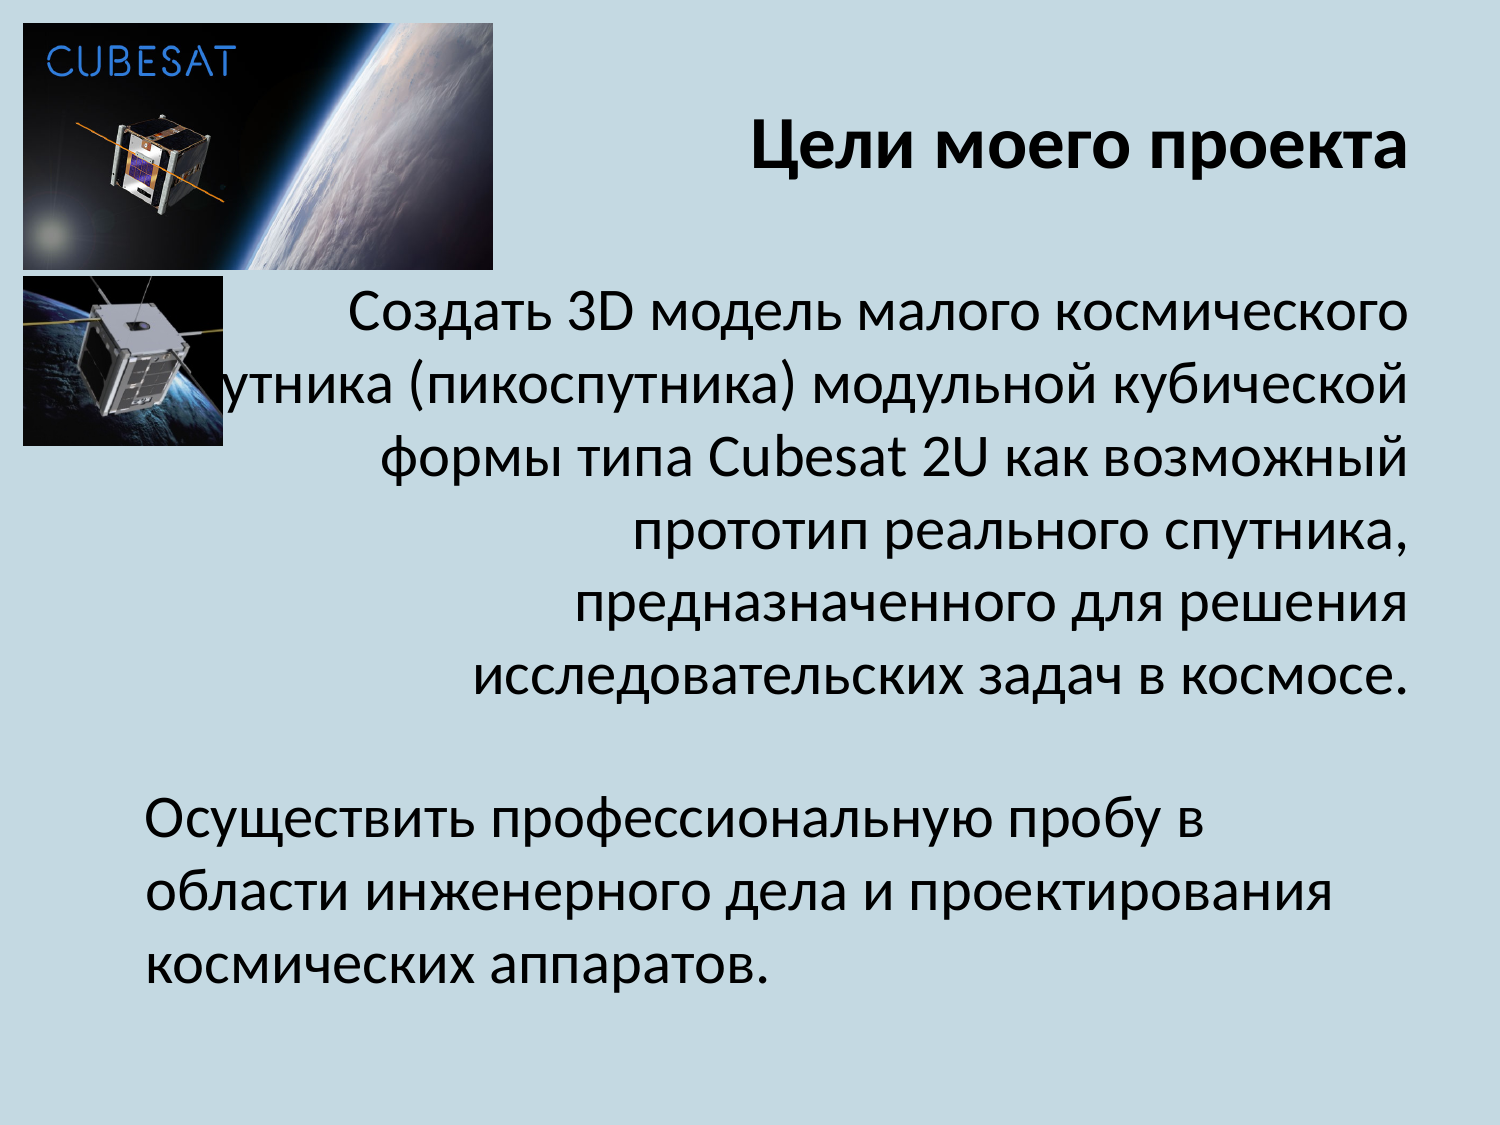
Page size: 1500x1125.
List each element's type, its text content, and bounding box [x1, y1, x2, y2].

title Цели моего проекта [496, 45, 1425, 233]
picture [22, 23, 493, 270]
picture [23, 276, 223, 446]
list Создать 3D модель малого космического спутника (пикоспутника) модульной кубической формы типа Cubesat 2U как возможный прототип реального спутника, предназначенного для решения исследовательских задач в космосе. Осуществить профессиональную пробу в области инженерного дела и проектирования космических аппаратов. [75, 262, 1425, 1005]
